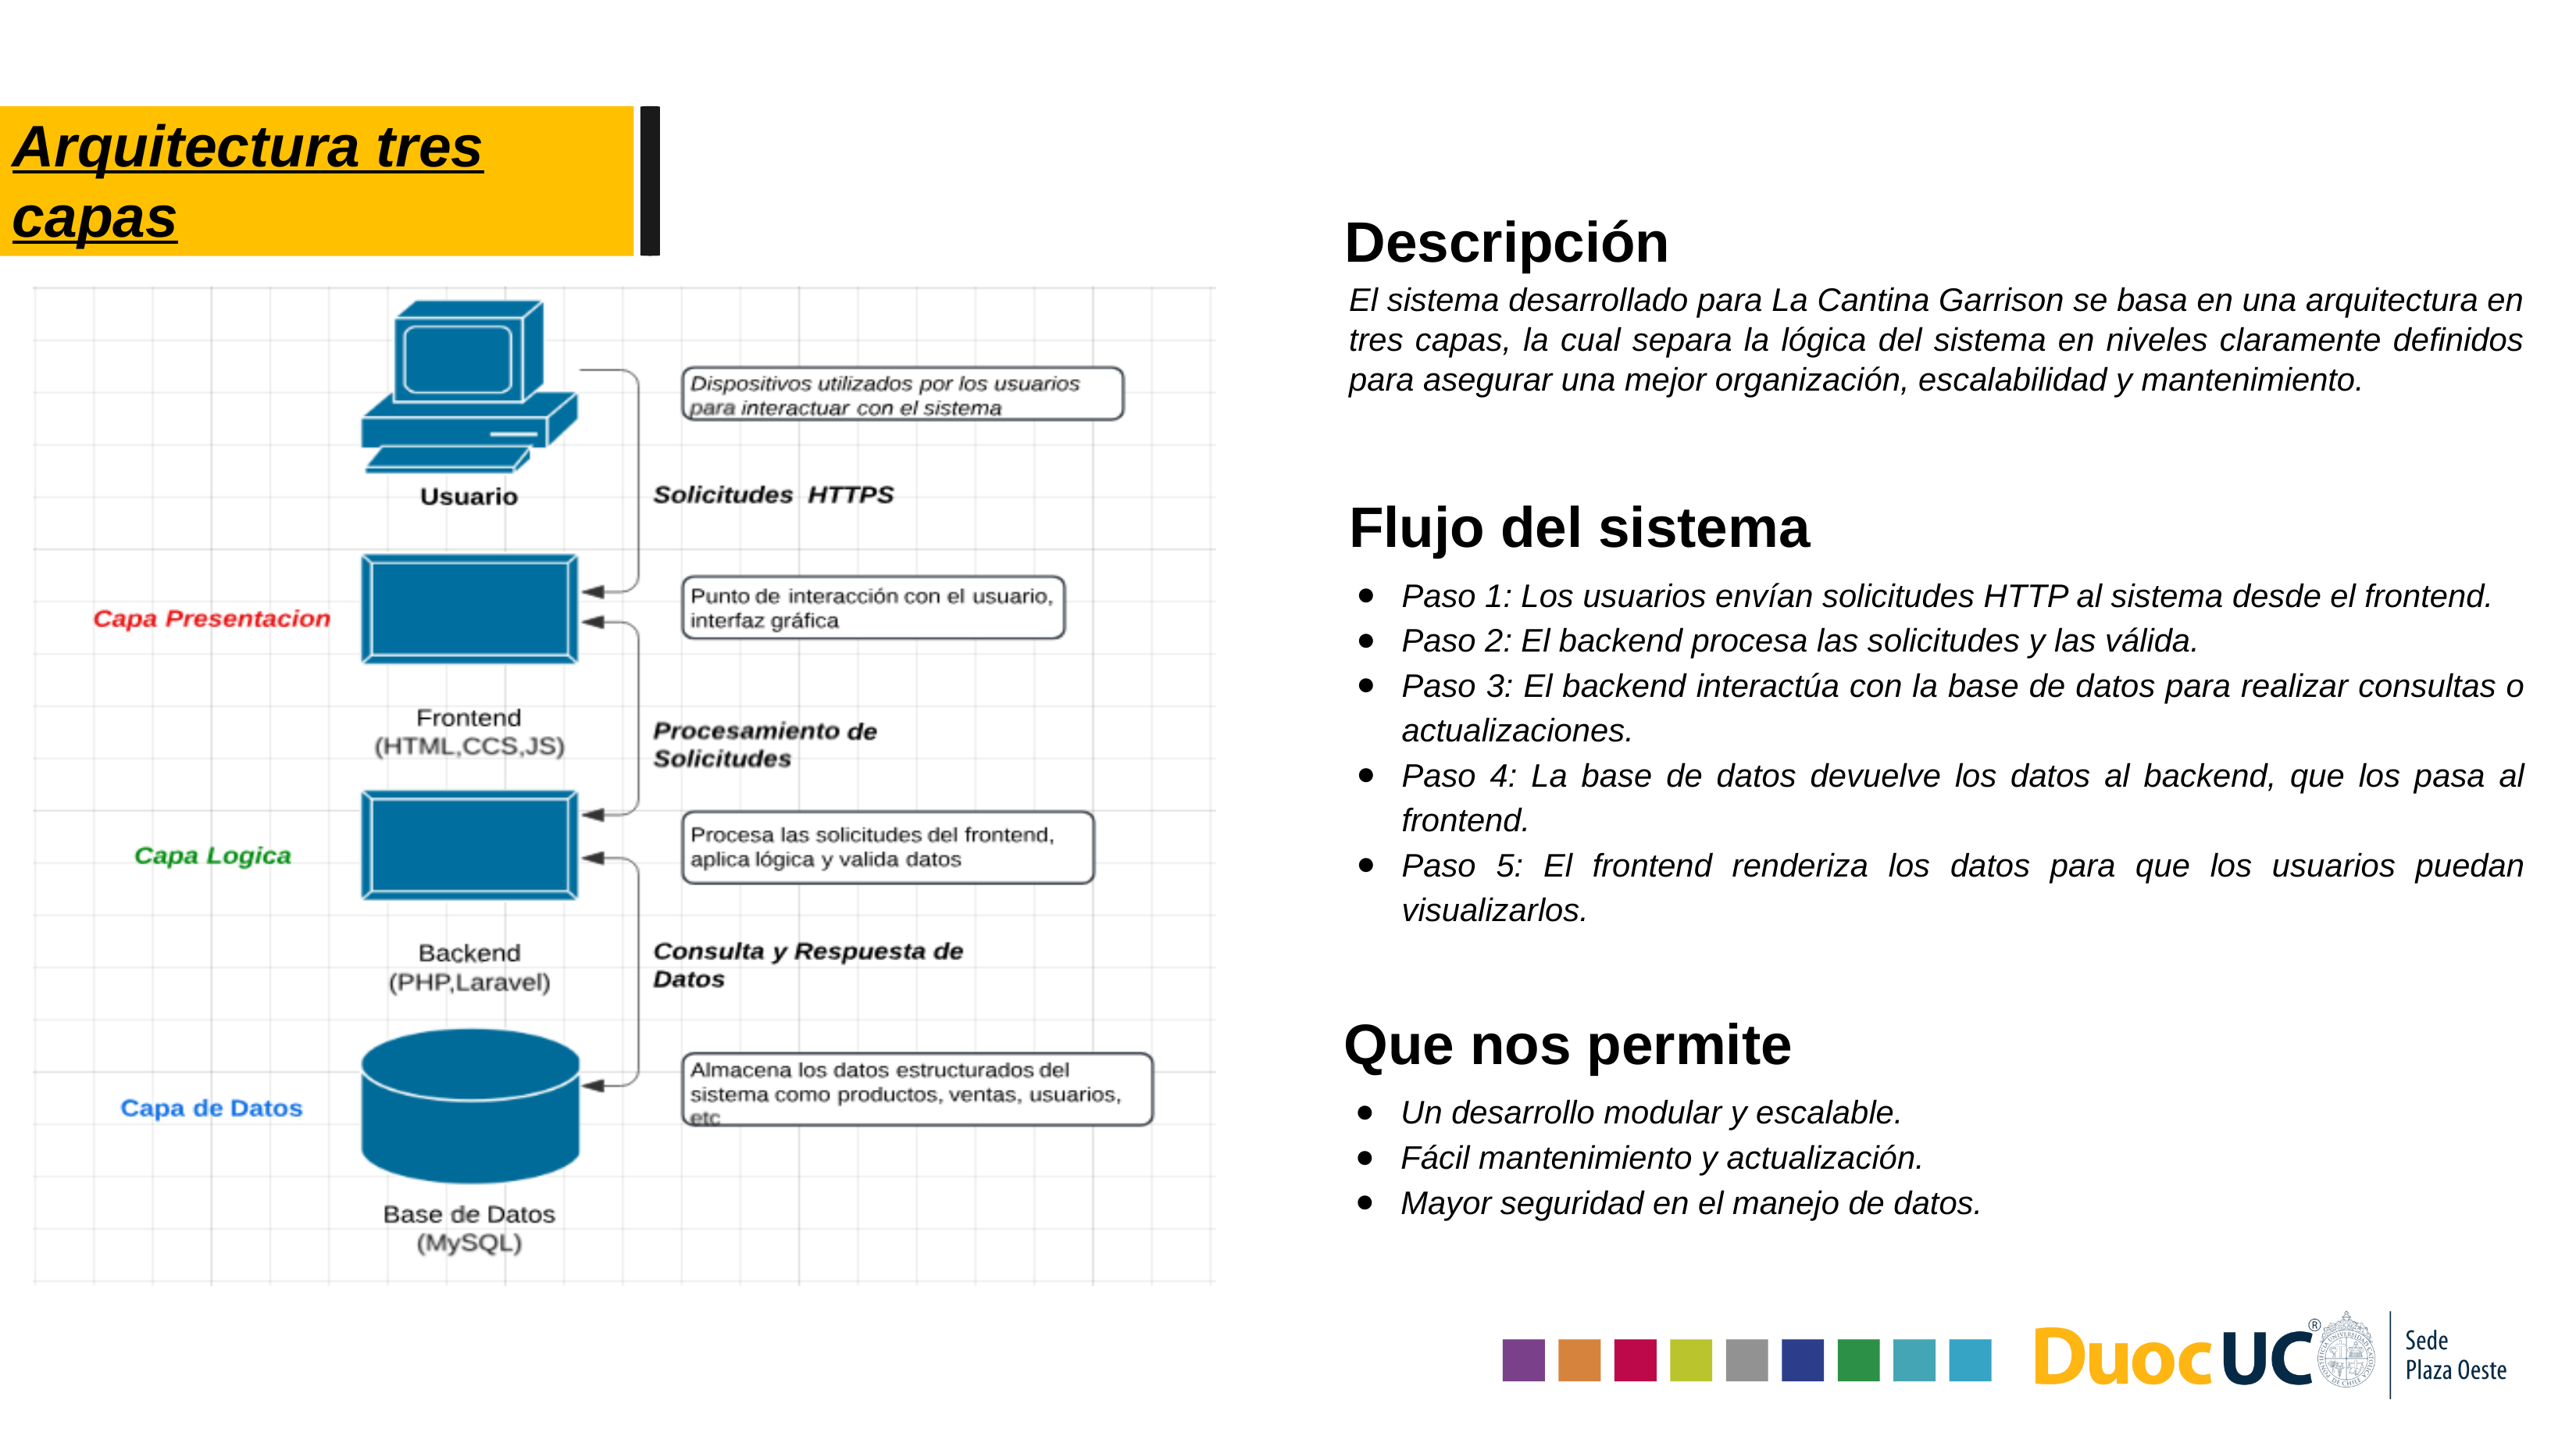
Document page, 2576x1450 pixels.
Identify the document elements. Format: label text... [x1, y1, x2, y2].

picture [33, 286, 1216, 1287]
list Arquitectura tres capas [12, 108, 569, 938]
text_box Que nos permite Un desarrollo modular y escalable. Fácil mantenimiento y actualización. Mayor seguridad en el manejo de datos. [1342, 995, 2524, 1284]
picture [2031, 1310, 2512, 1400]
text_box Descripción El sistema desarrollado para La Cantina Garrison se basa en una arquitectura en tres capas, la cual separa la lógica del sistema en niveles claramente definidos para asegurar una mejor organización, escalabilidad y mantenimiento. [1343, 193, 2525, 398]
text_box Flujo del sistema Paso 1: Los usuarios envían solicitudes HTTP al sistema desde el frontend. Paso 2: El backend procesa las solicitudes y las válida. Paso 3: El backend interactúa con la base de datos para realizar consultas o actualizaciones. Paso 4: La base de datos devuelve los datos al backend, que los pasa al frontend. Paso 5: El frontend renderiza los datos para que los usuarios puedan visualizarlos. [1343, 477, 2525, 991]
